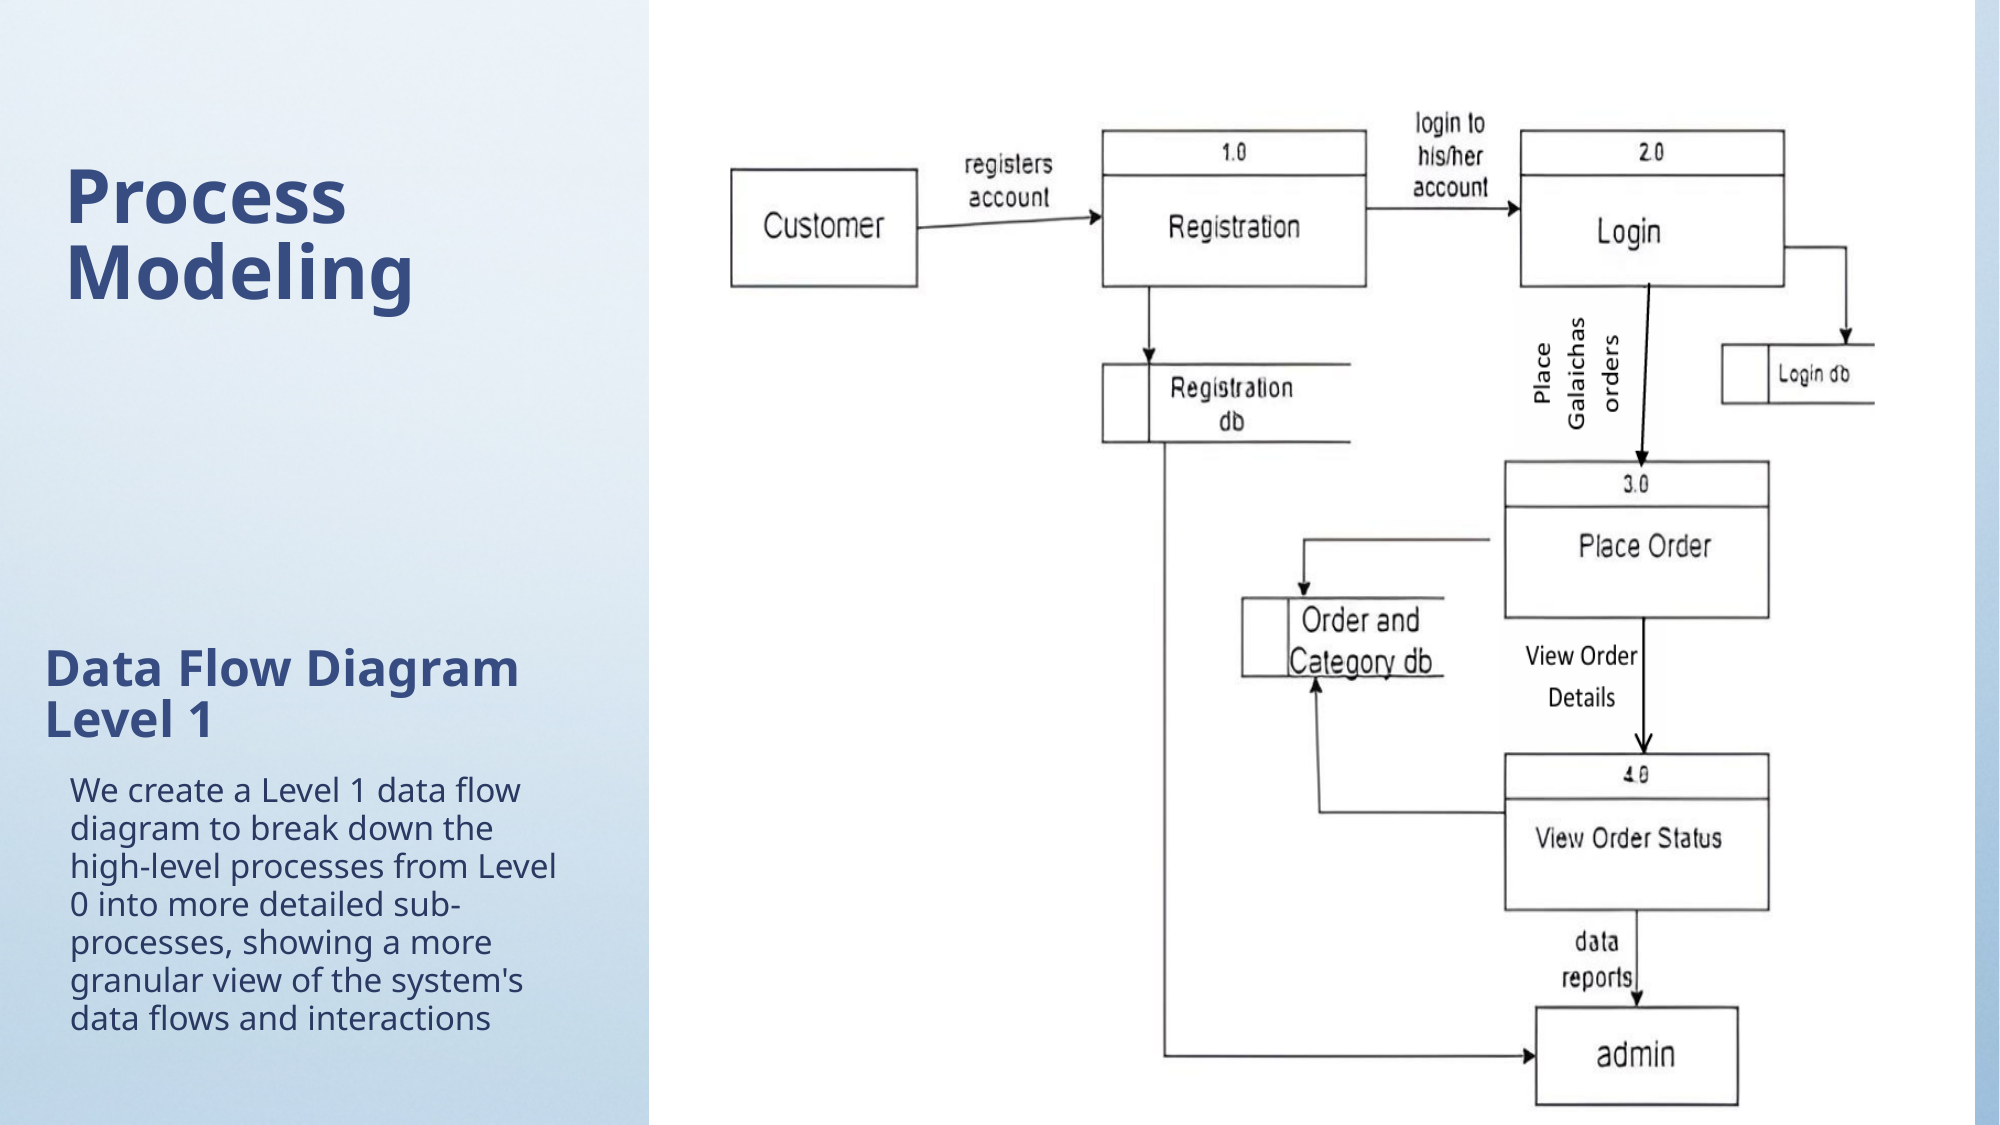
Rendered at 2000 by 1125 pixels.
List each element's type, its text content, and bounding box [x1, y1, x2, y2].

title Process Modeling [44, 137, 600, 325]
list We create a Level 1 data flow diagram to break down the high-level processes from Level 0 into more detailed sub-processes, showing a more granular view of the system's data flows and interactions [49, 762, 600, 1046]
text_box Data Flow Diagram Level 1 [24, 569, 580, 758]
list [649, 0, 1975, 1125]
picture [0, 0, 649, 1125]
picture [1975, 0, 2000, 1125]
